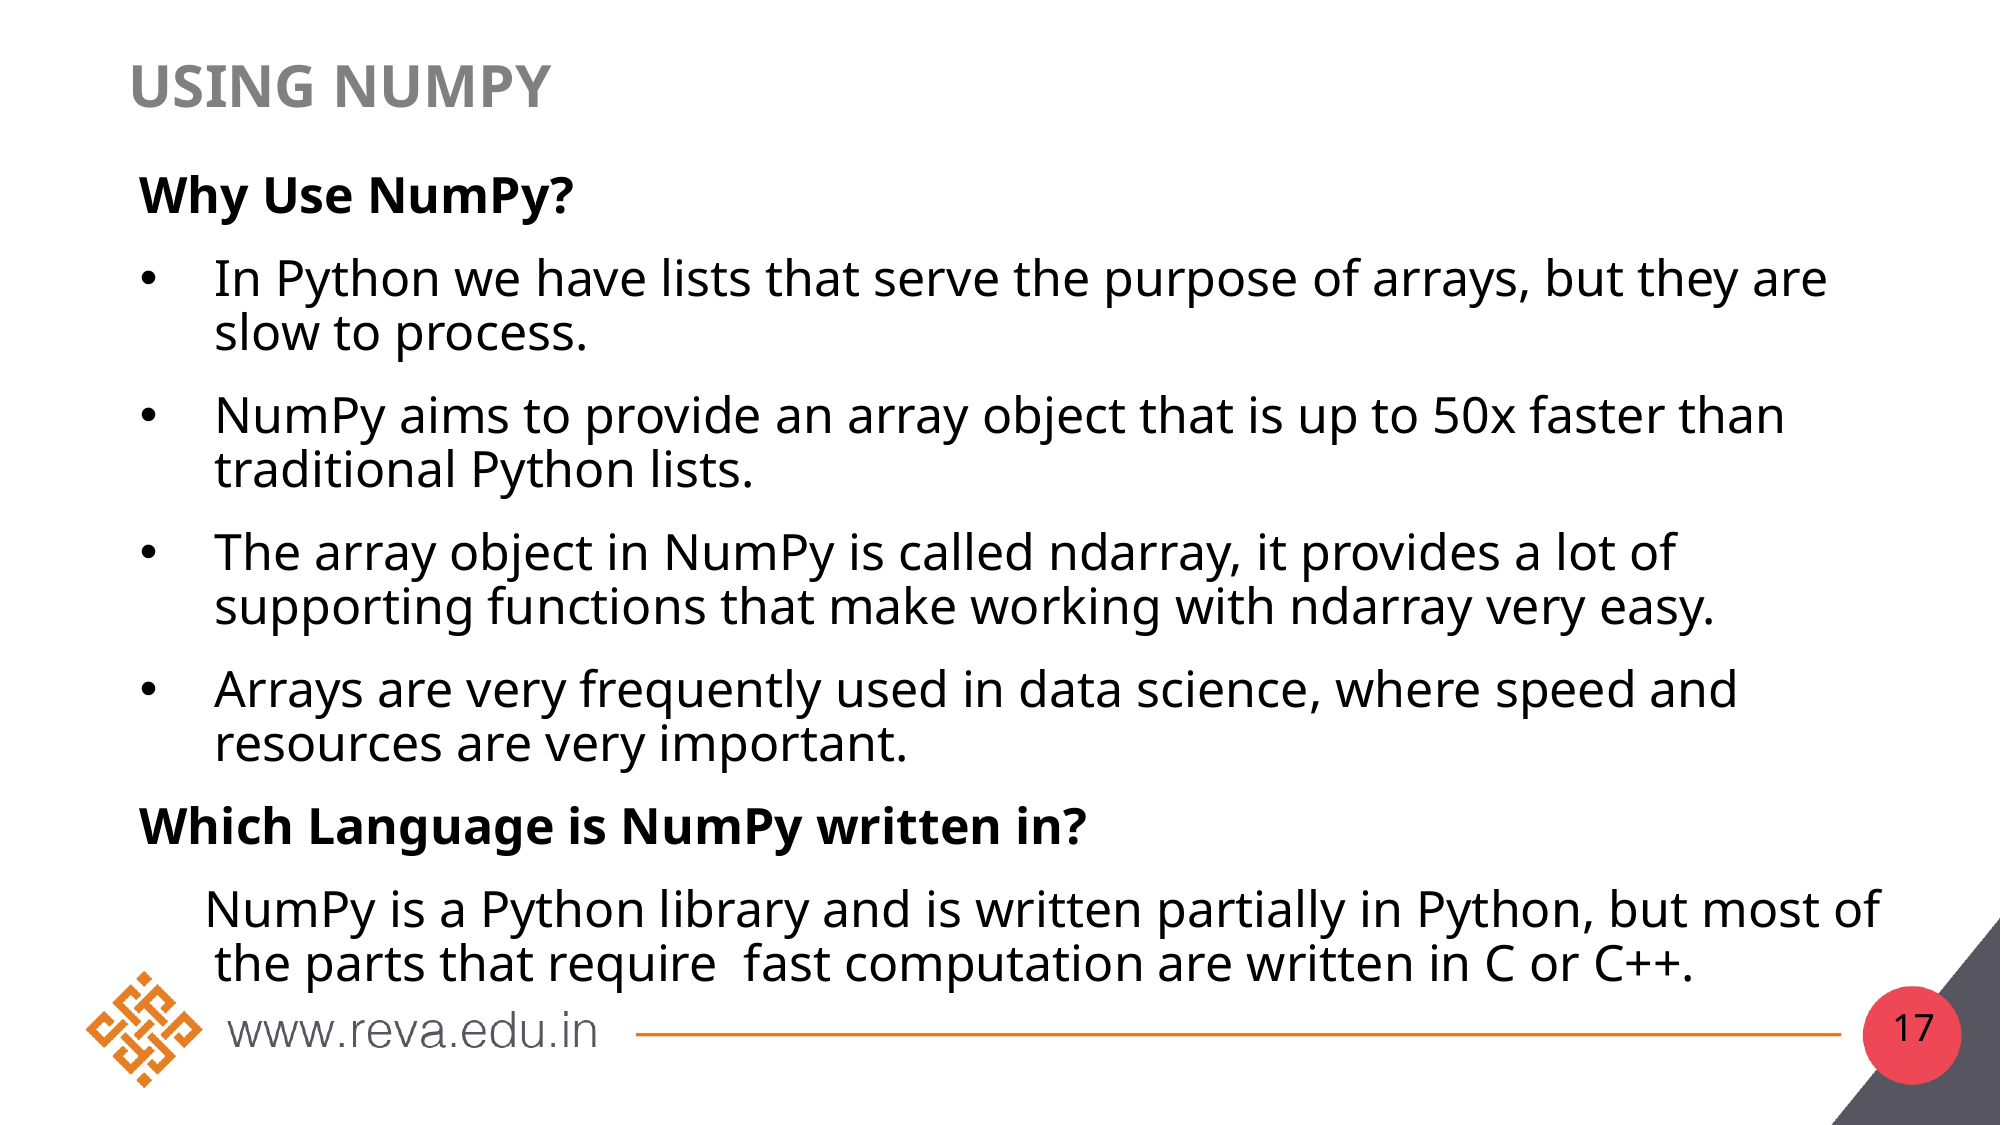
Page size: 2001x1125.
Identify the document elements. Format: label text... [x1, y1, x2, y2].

slide_number 17 [1864, 999, 1963, 1060]
title USING NUMPY [114, 64, 1134, 113]
list Why Use NumPy? In Python we have lists that serve the purpose of arrays, but they are slow to process. NumPy aims to provide an array object that is up to 50x faster than traditional Python lists. The array object in NumPy is called ndarray, it provides a lot of supporting functions that make working with ndarray very easy. Arrays are very frequently used in data science, where speed and resources are very important. Which Language is NumPy written in? NumPy is a Python library and is written partially in Python, but most of the parts that require fast computation are written in C or C++. [125, 162, 1897, 872]
picture [0, 0, 2000, 1125]
